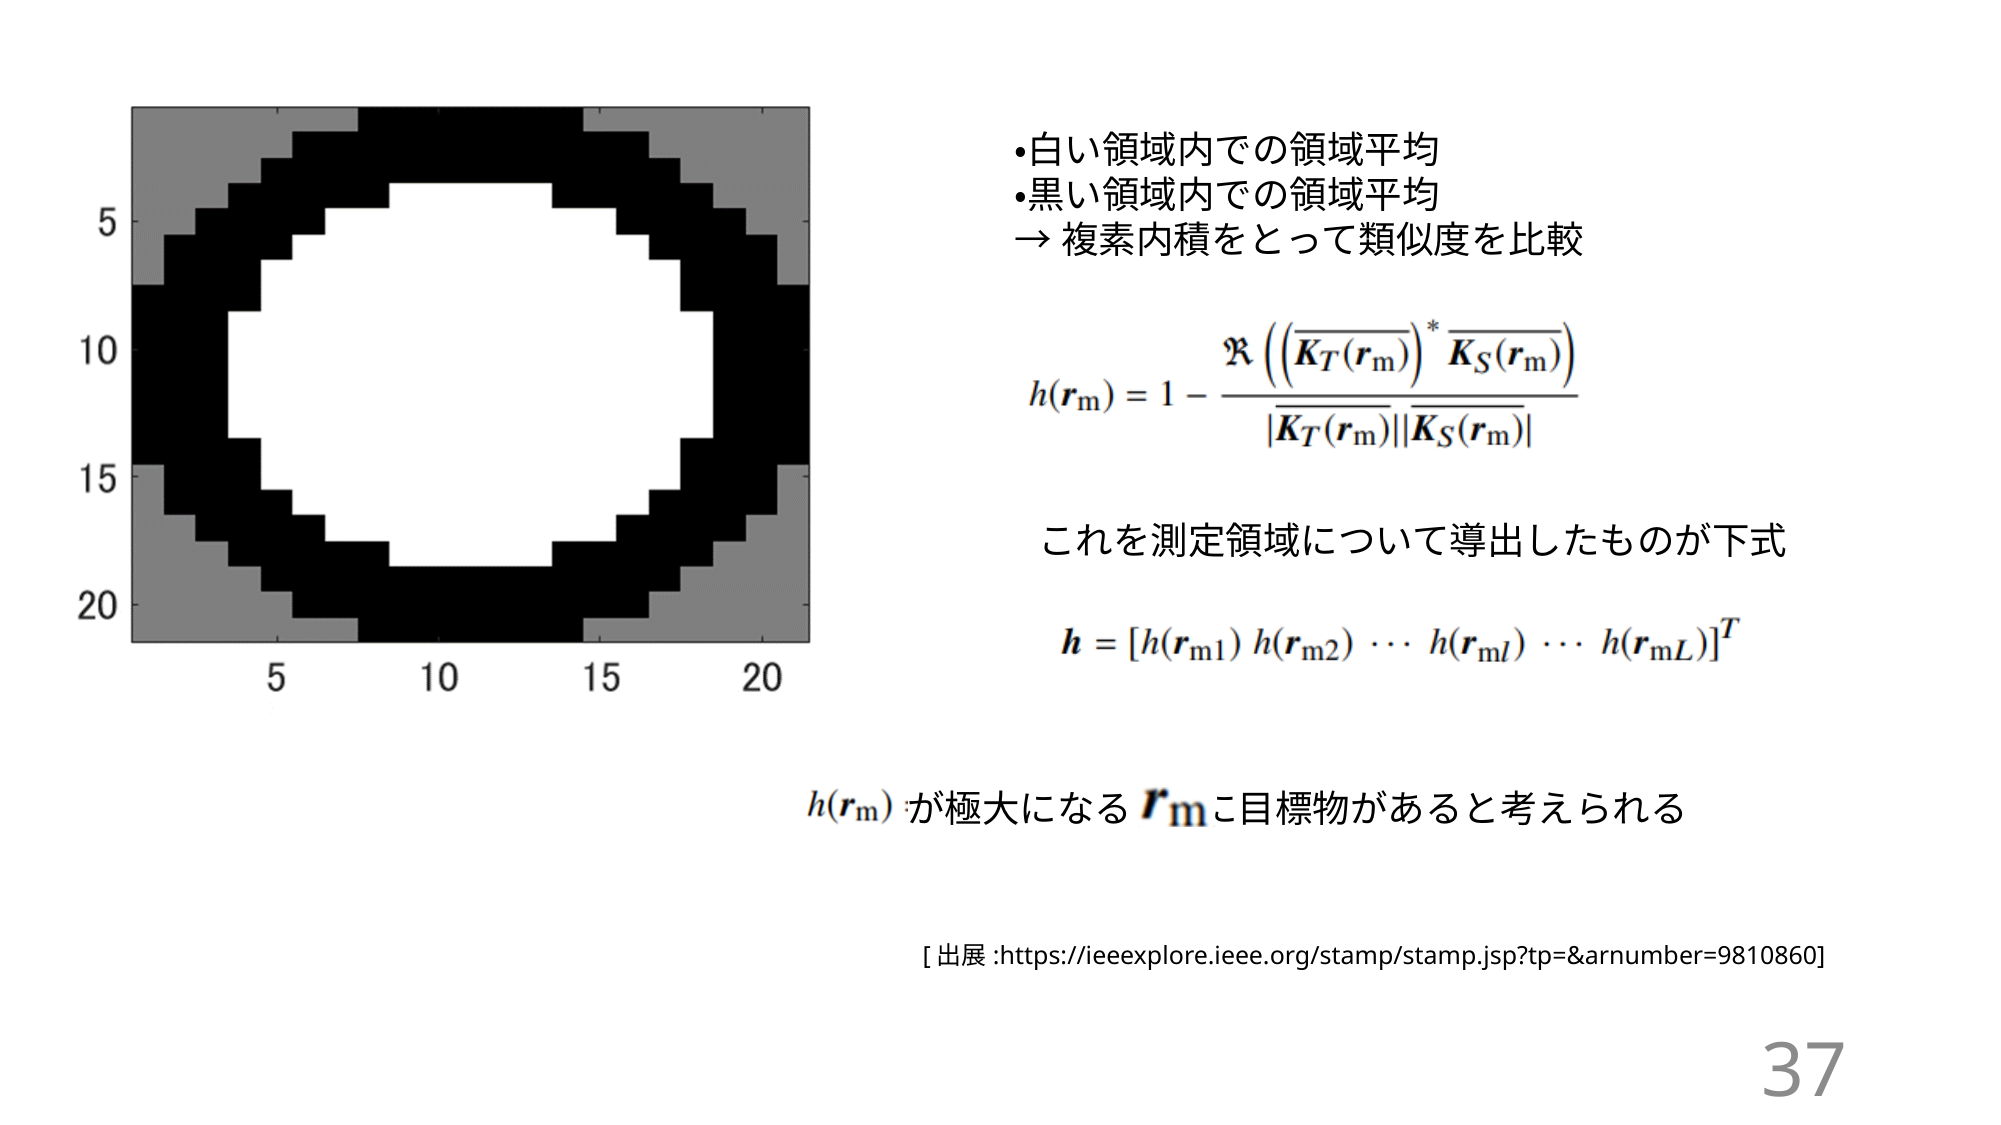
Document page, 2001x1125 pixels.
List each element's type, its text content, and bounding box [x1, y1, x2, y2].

picture [1023, 602, 1802, 684]
picture [999, 313, 1601, 464]
picture [1138, 779, 1215, 827]
picture [17, 58, 893, 716]
text_box これを測定領域について導出したものが下式 [1023, 510, 1822, 570]
text_box [出展:https://ieeexplore.ieee.org/stamp/stamp.jsp?tp=&arnumber=9810860] [907, 932, 1843, 977]
slide_number 37 [1412, 1042, 1863, 1103]
picture [792, 779, 908, 839]
text_box ・白い領域内での領域平均 ・黒い領域内での領域平均 →複素内積をとって類似度を比較 [999, 119, 1822, 269]
text_box が極大になる に目標物があると考えられる [892, 777, 2000, 838]
